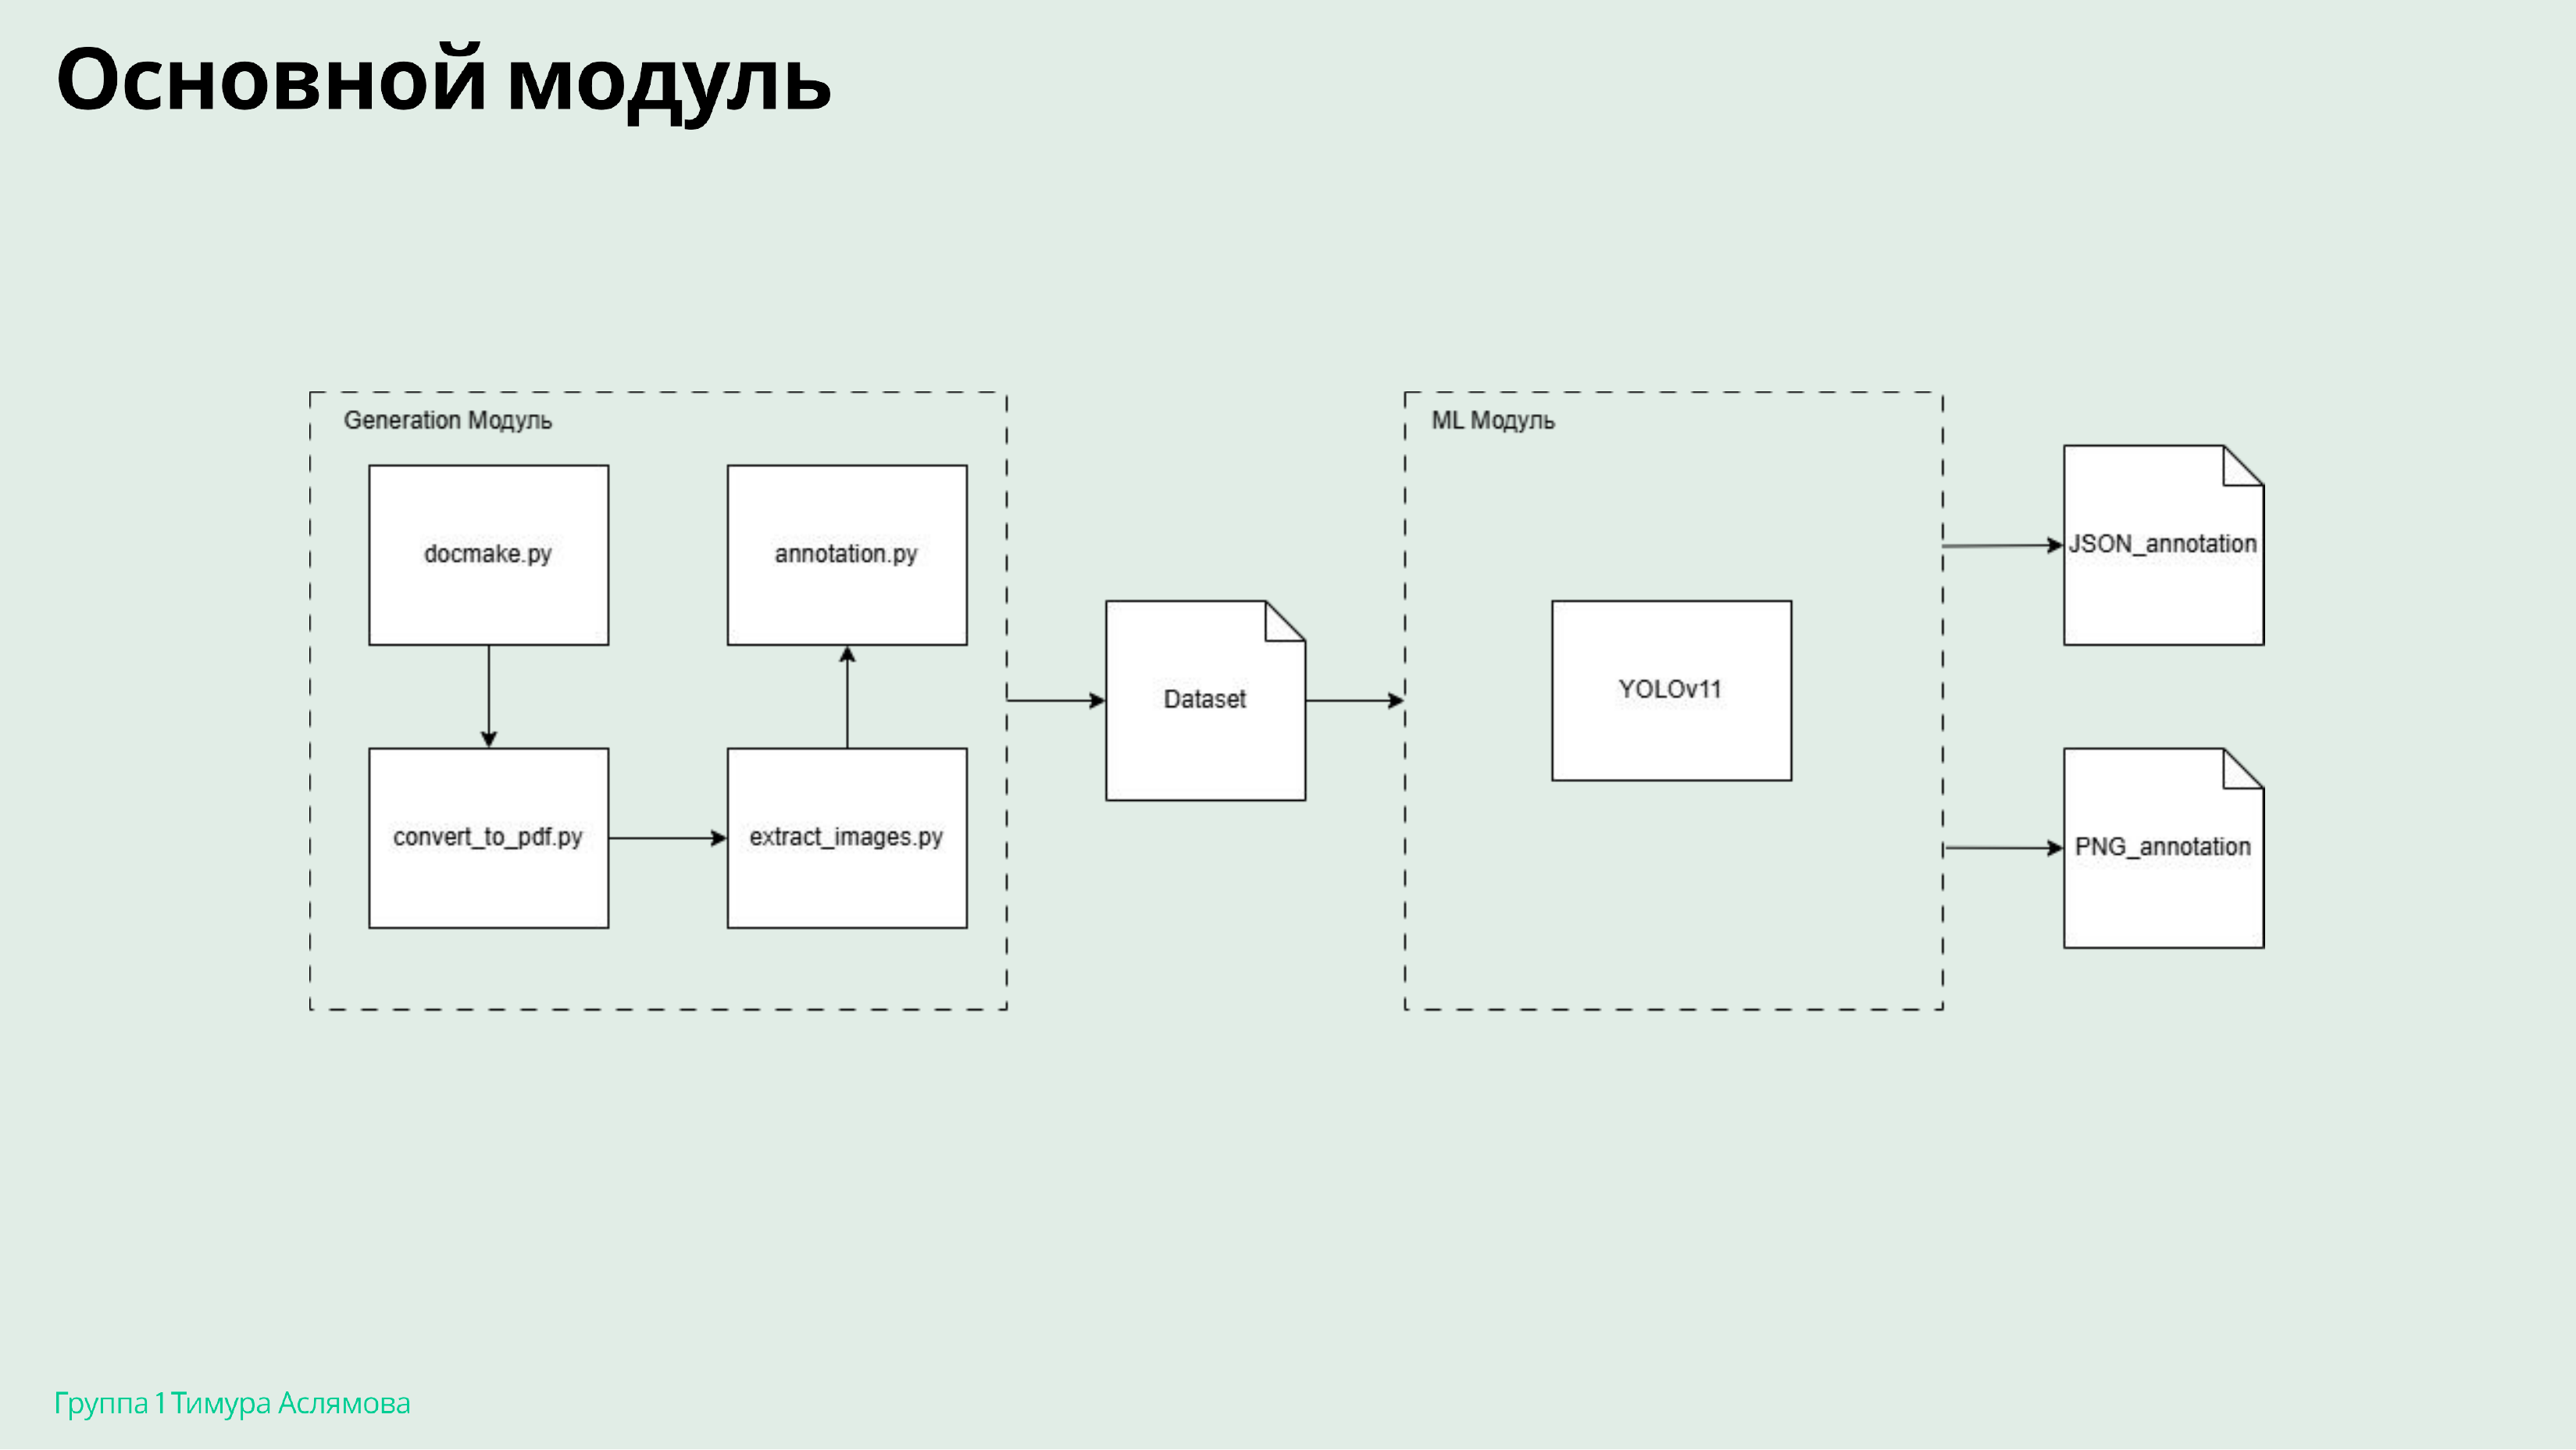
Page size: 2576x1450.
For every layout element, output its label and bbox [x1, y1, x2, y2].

picture [58, 41, 830, 130]
picture [309, 391, 2265, 1014]
picture [56, 1391, 409, 1420]
